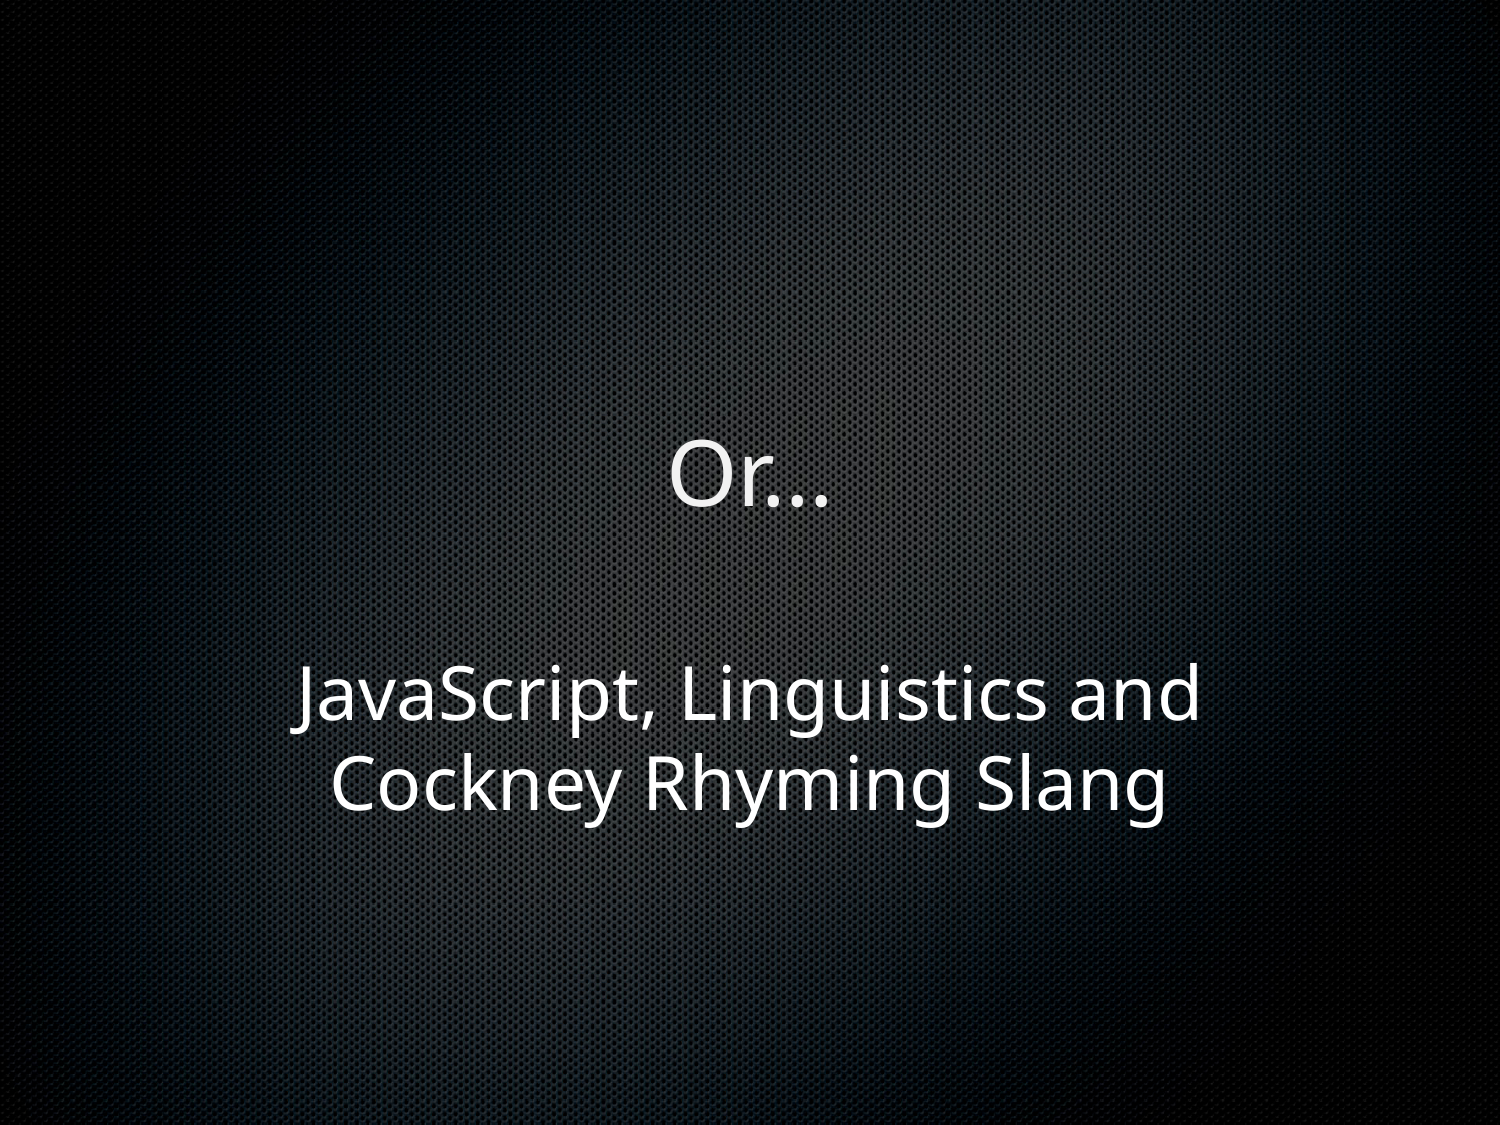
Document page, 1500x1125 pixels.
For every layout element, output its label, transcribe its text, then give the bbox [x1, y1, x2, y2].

title Or… [112, 349, 1388, 591]
subtitle JavaScript, Linguistics and Cockney Rhyming Slang [225, 637, 1275, 925]
picture [0, 0, 1500, 1125]
